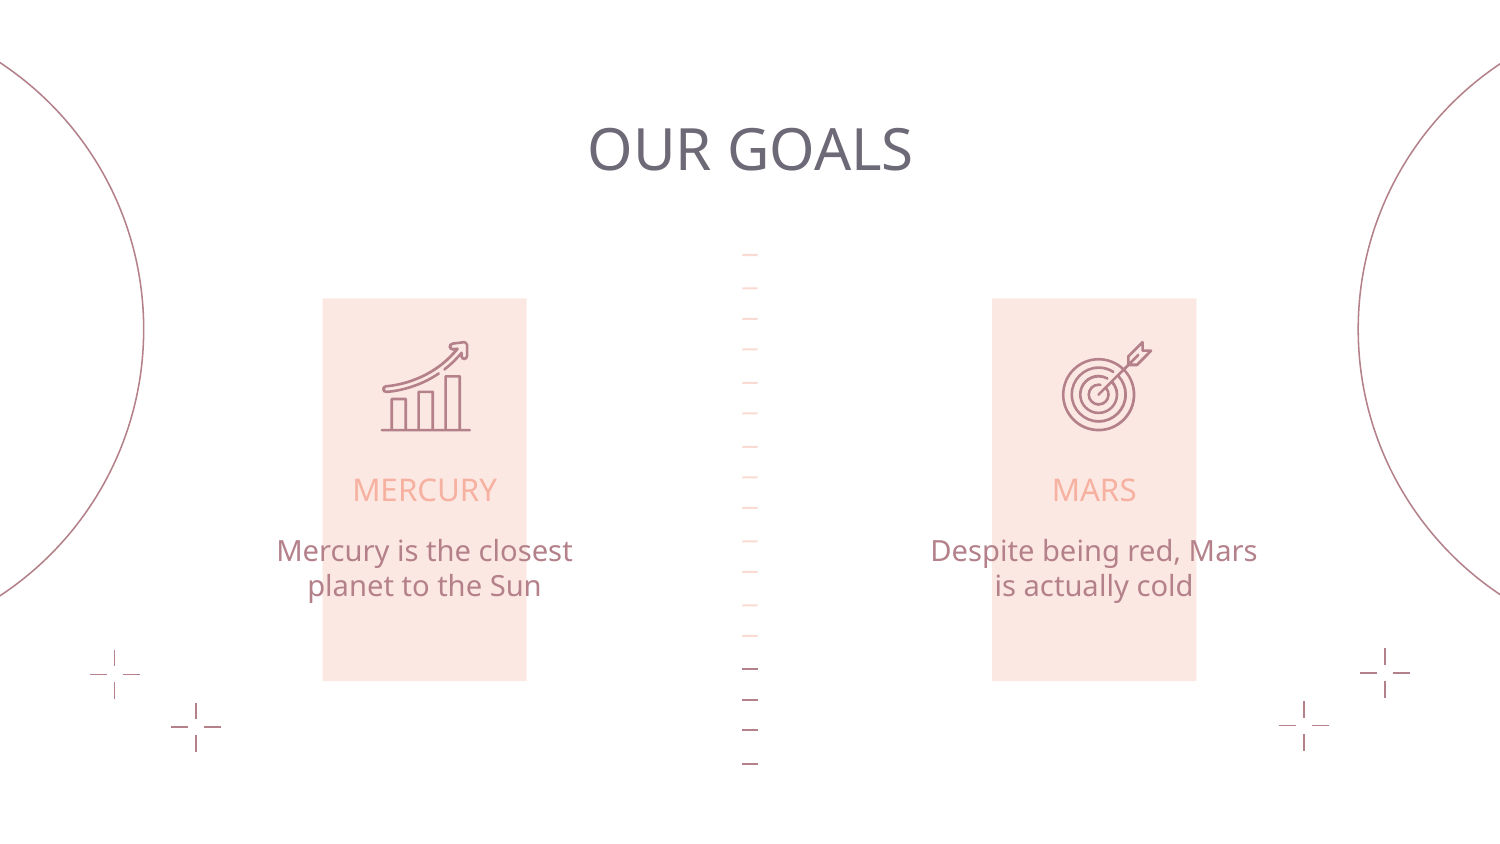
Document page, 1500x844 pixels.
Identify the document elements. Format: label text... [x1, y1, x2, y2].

subtitle MERCURY [231, 455, 618, 546]
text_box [380, 340, 472, 432]
subtitle MARS [901, 455, 1288, 546]
title OUR GOALS [118, 111, 1384, 203]
subtitle Despite being red, Mars is actually cold [901, 546, 1288, 608]
text_box [1061, 340, 1153, 432]
subtitle Mercury is the closest planet to the Sun [231, 546, 618, 608]
